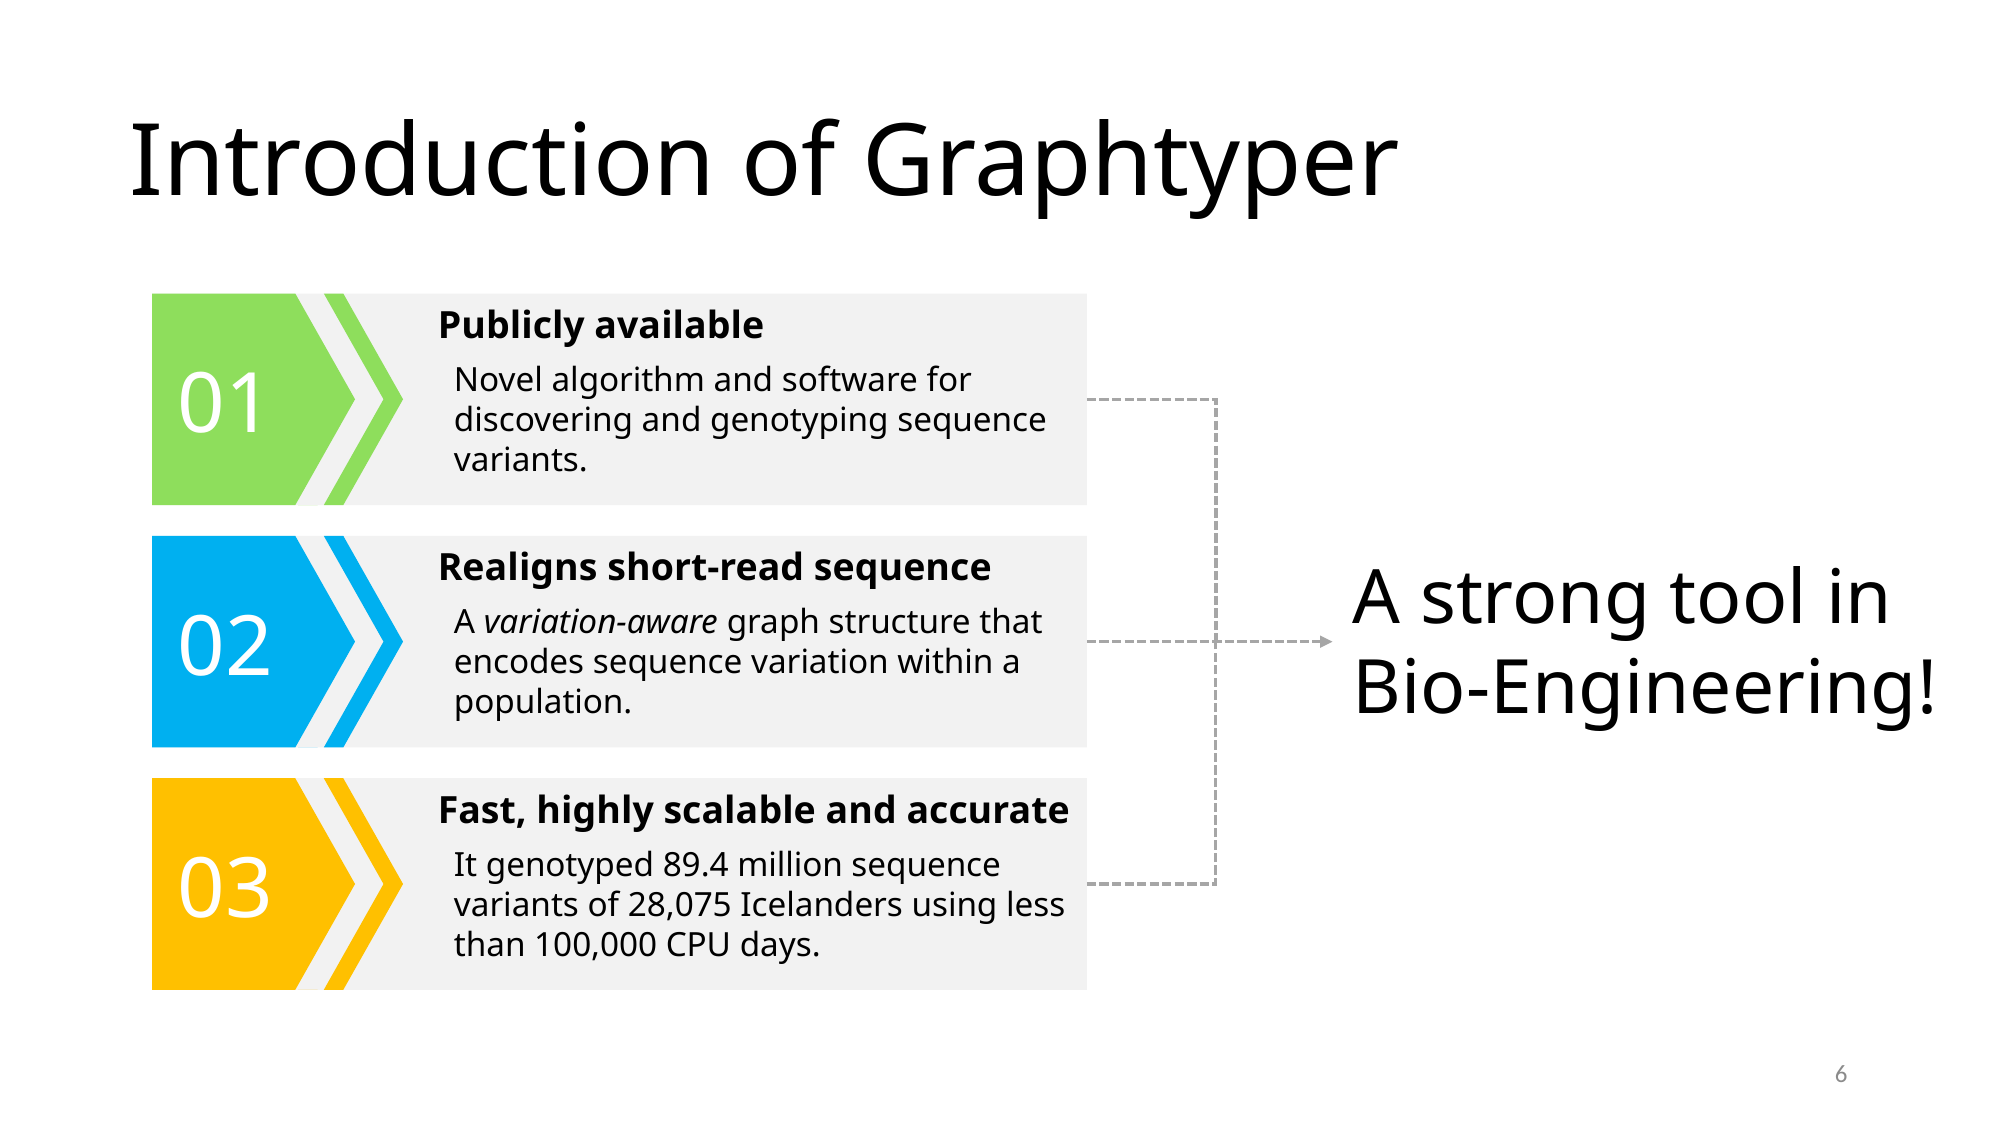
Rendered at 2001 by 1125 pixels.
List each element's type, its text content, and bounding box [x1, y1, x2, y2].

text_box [151, 535, 1086, 748]
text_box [1086, 399, 1216, 641]
text_box A strong tool in Bio-Engineering! [1337, 540, 1985, 736]
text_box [1086, 642, 1216, 885]
slide_number 6 [1412, 1042, 1863, 1103]
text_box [151, 293, 1087, 506]
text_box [151, 778, 1087, 990]
text_box Introduction of Graphtyper [114, 88, 1886, 224]
